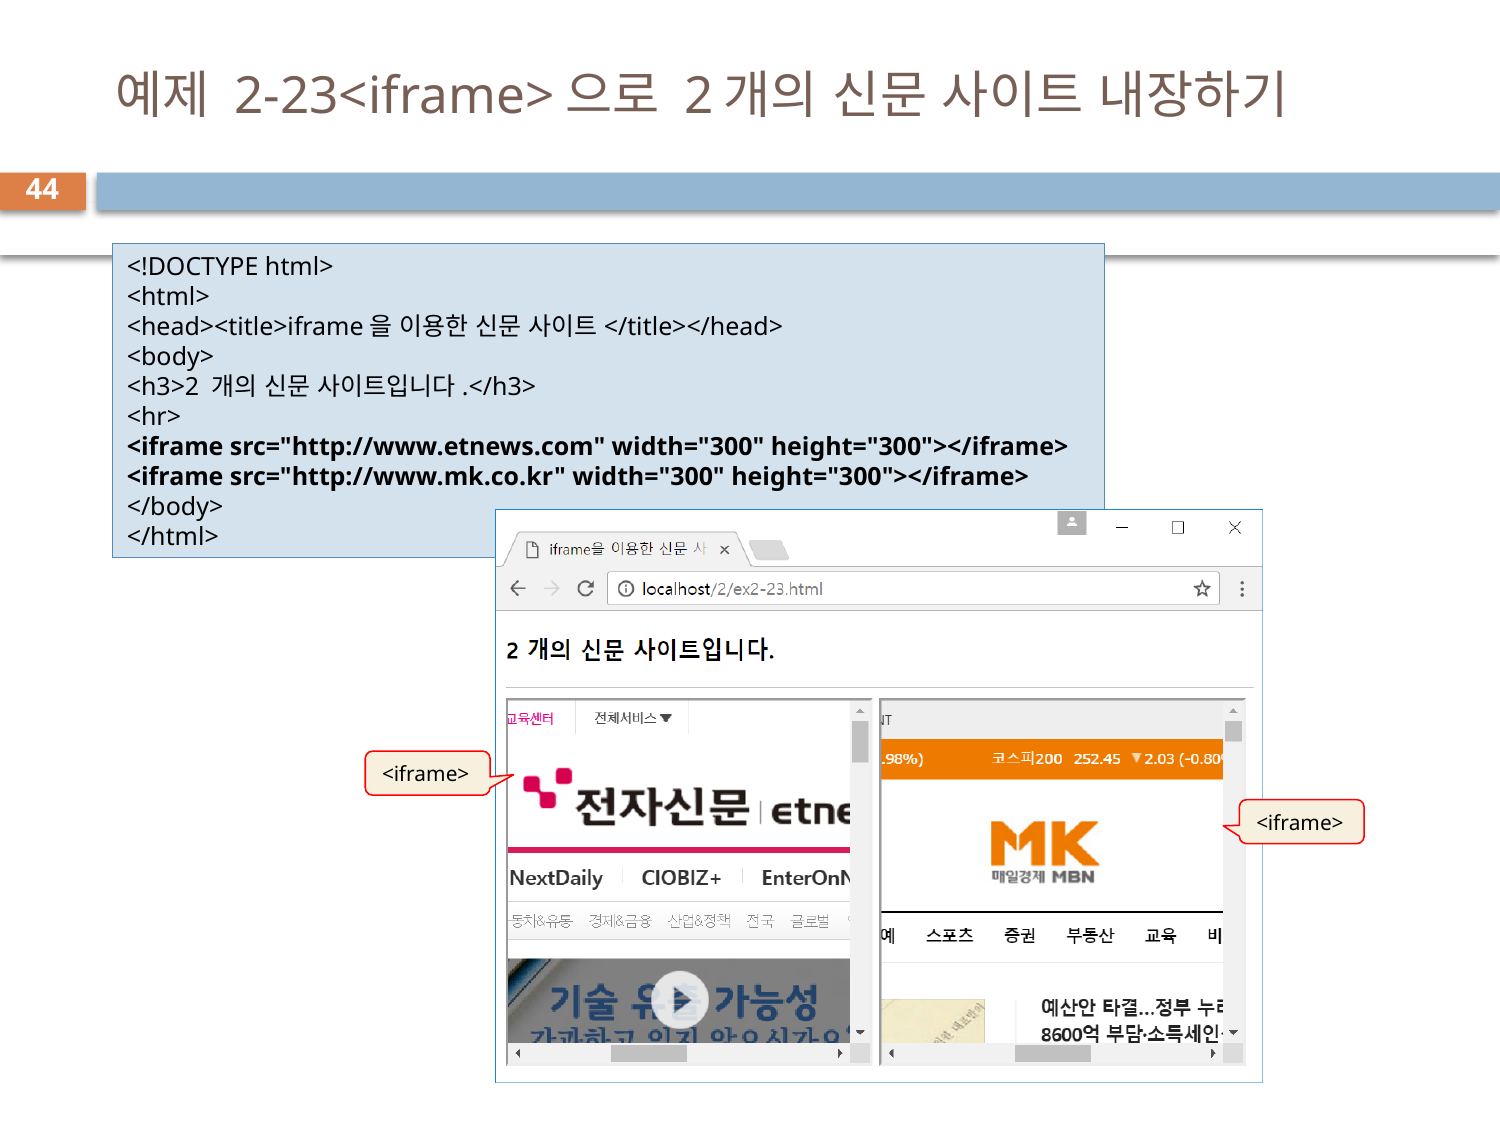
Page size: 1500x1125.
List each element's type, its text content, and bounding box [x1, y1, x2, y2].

title 예제 2-23<iframe>으로 2개의 신문 사이트 내장하기 [100, 37, 1438, 149]
slide_number 44 [0, 170, 87, 211]
text_box <iframe> [365, 751, 489, 796]
picture [494, 509, 1264, 1083]
text_box <iframe> [1268, 799, 1365, 844]
text_box <!DOCTYPE html> <html> <head><title>iframe을 이용한 신문 사이트</title></head> <body> <h3>2 개의 신문 사이트입니다.</h3> <hr> <iframe src="http://www.etnews.com" width="300" height="300"></iframe> <iframe src="http://www.mk.co.kr" width="300" height="300"></iframe> </body> </html> [112, 243, 1105, 558]
